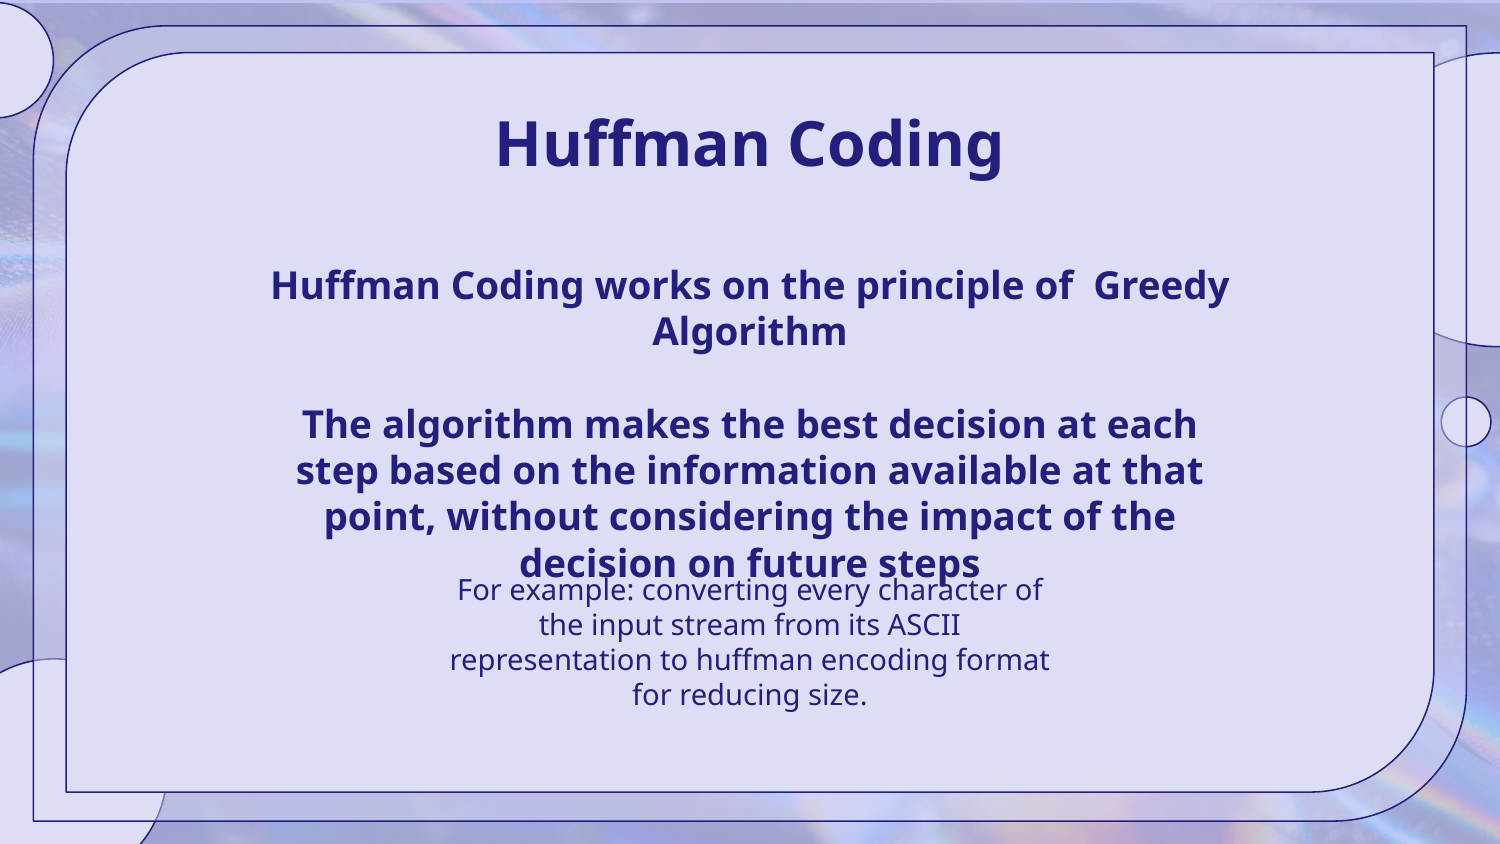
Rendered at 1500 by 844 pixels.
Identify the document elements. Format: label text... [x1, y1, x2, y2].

text_box Huffman Coding [288, 88, 1211, 194]
text_box Huffman Coding works on the principle of Greedy Algorithm The algorithm makes the best decision at each step based on the information available at that point, without considering the impact of the decision on future steps [246, 246, 1253, 600]
text_box For example: converting every character of the input stream from its ASCII representation to huffman encoding format for reducing size. [423, 556, 1077, 727]
